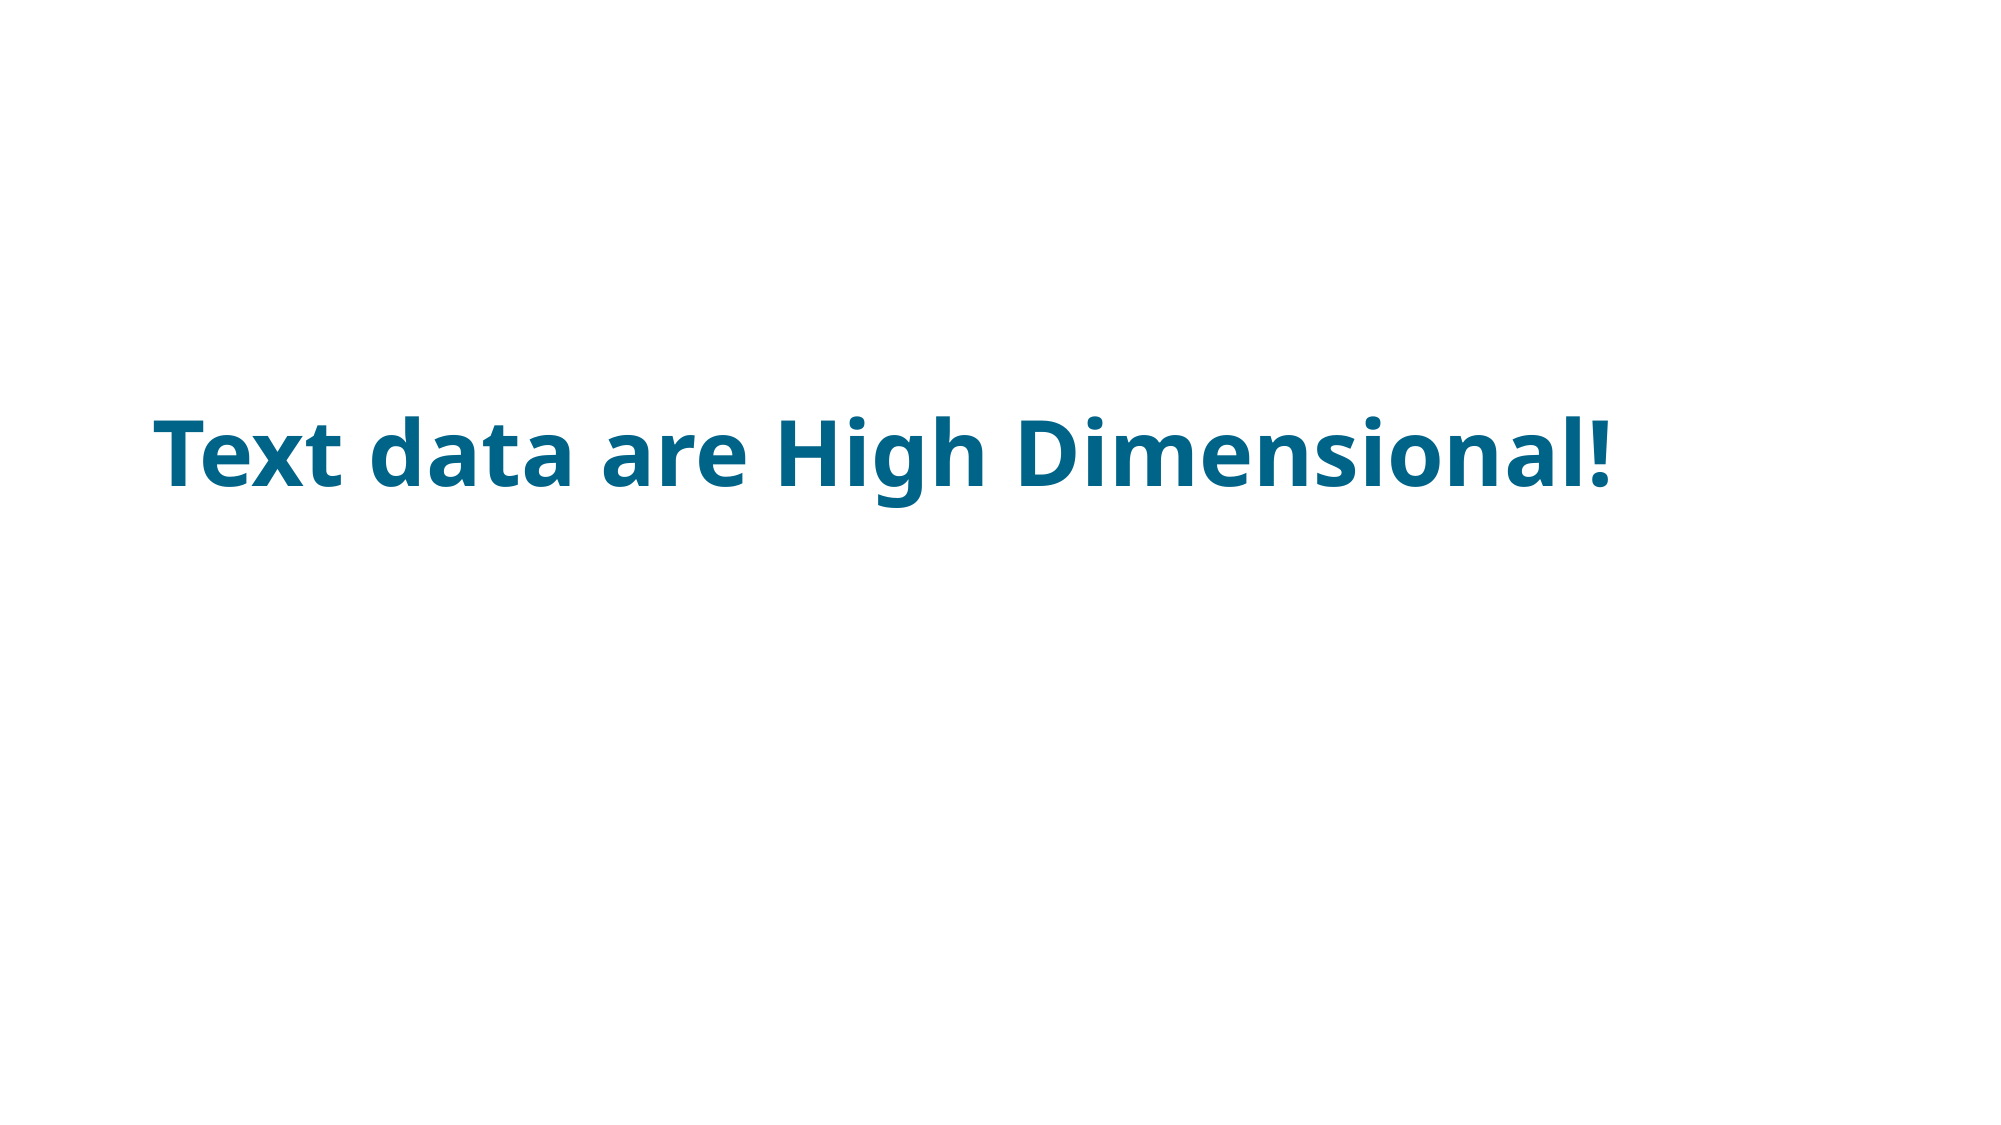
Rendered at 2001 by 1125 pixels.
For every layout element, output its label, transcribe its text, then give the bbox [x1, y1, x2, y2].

title Text data are High Dimensional! [137, 295, 1863, 513]
